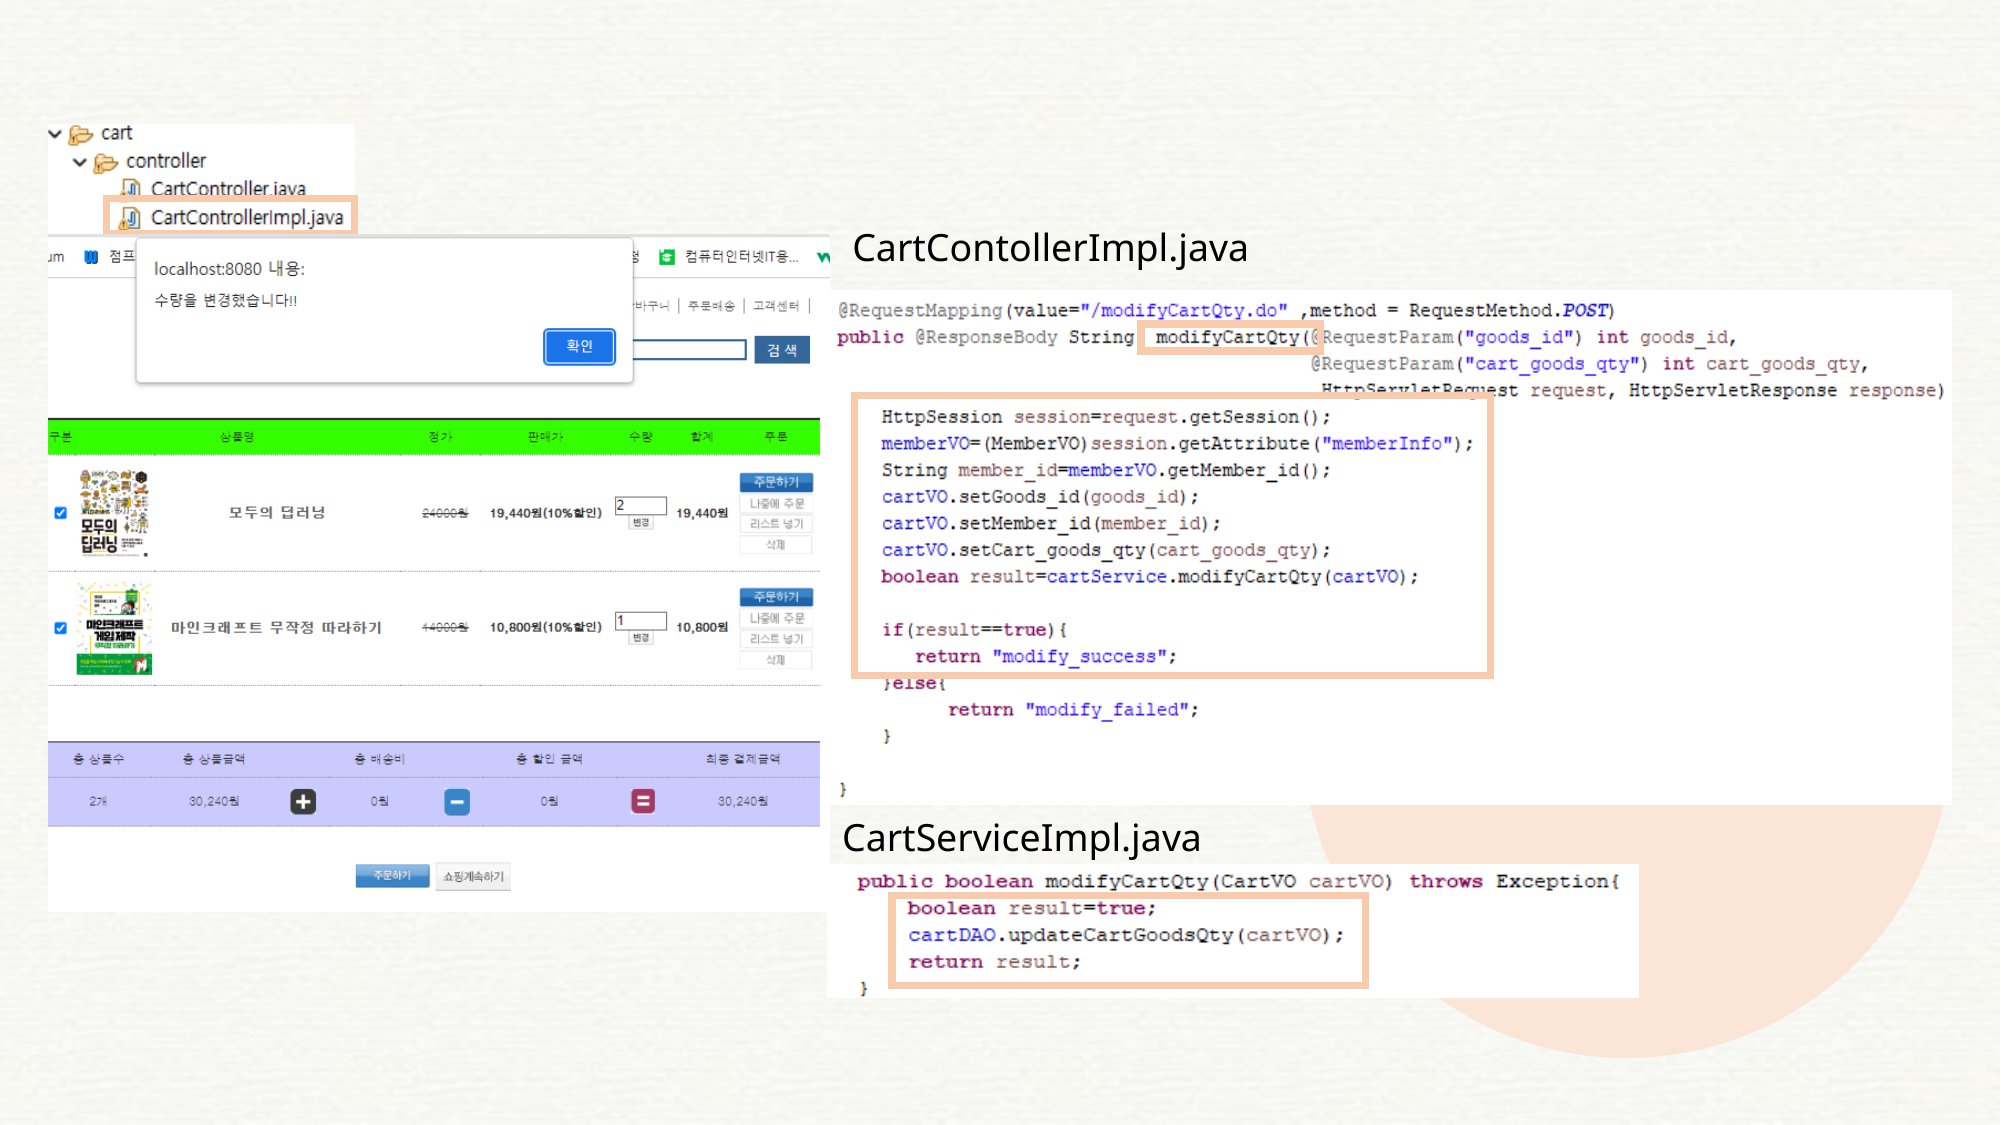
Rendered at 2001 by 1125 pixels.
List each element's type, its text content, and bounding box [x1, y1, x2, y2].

text_box CartServiceImpl.java [830, 806, 1292, 864]
text_box [1309, 805, 1945, 1060]
text_box CartContollerImpl.java [837, 216, 1303, 277]
picture [0, 0, 2000, 1125]
